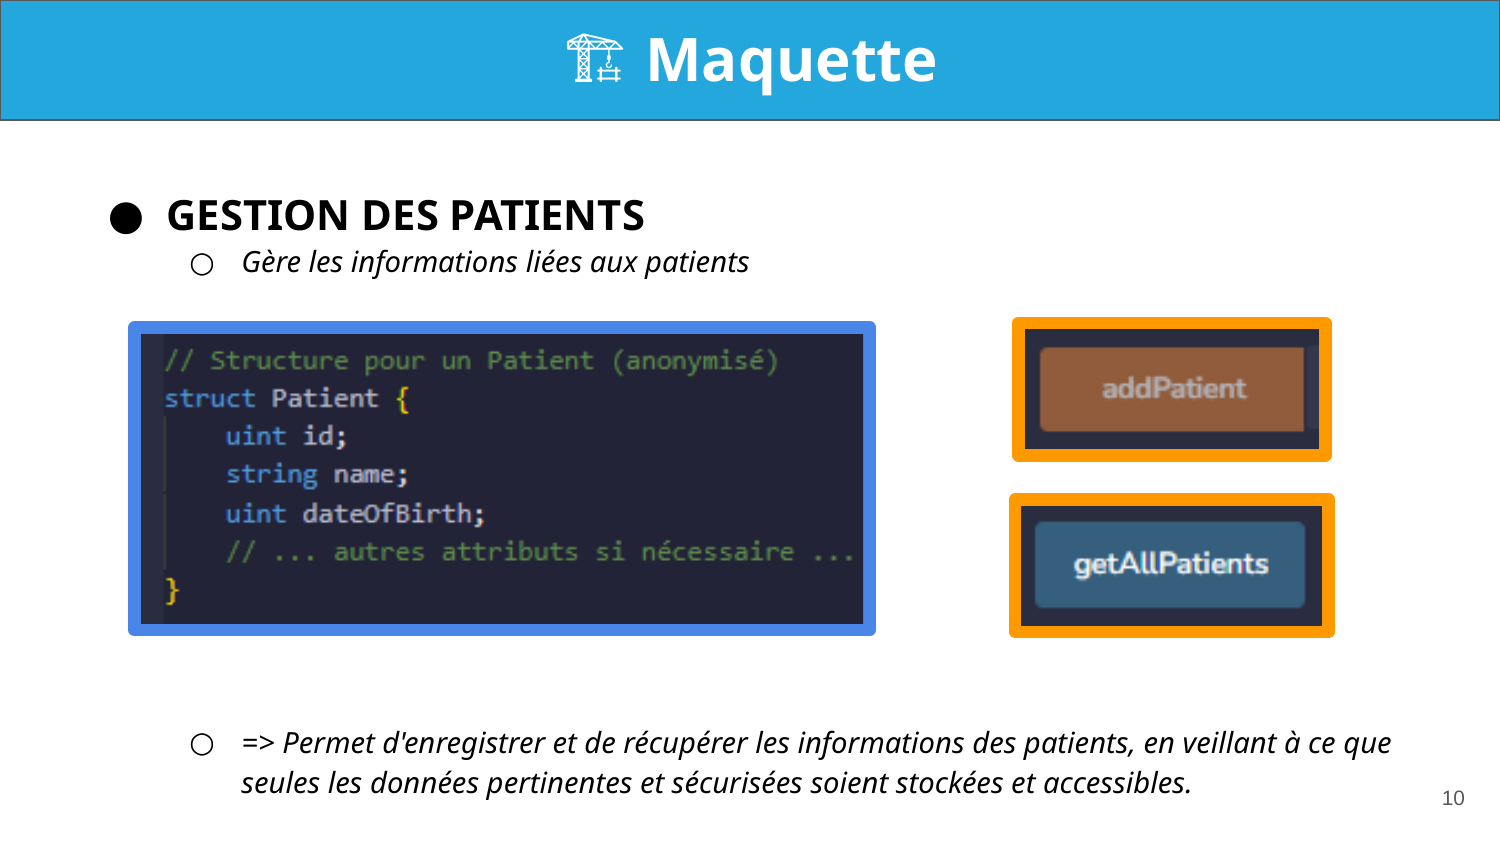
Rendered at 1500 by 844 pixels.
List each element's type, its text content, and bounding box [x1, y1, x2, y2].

title 🏗️ Maquette [51, 23, 1449, 109]
picture [1021, 505, 1323, 626]
picture [140, 333, 864, 624]
slide_number ‹#› [1389, 764, 1480, 830]
text_box [0, 0, 1500, 120]
picture [1024, 328, 1320, 450]
text_box GESTION DES PATIENTS Gère les informations liées aux patients => Permet d'enregistrer et de récupérer les informations des patients, en veillant à ce que seules les données pertinentes et sécurisées soient stockées et accessibles. [76, 165, 1449, 814]
